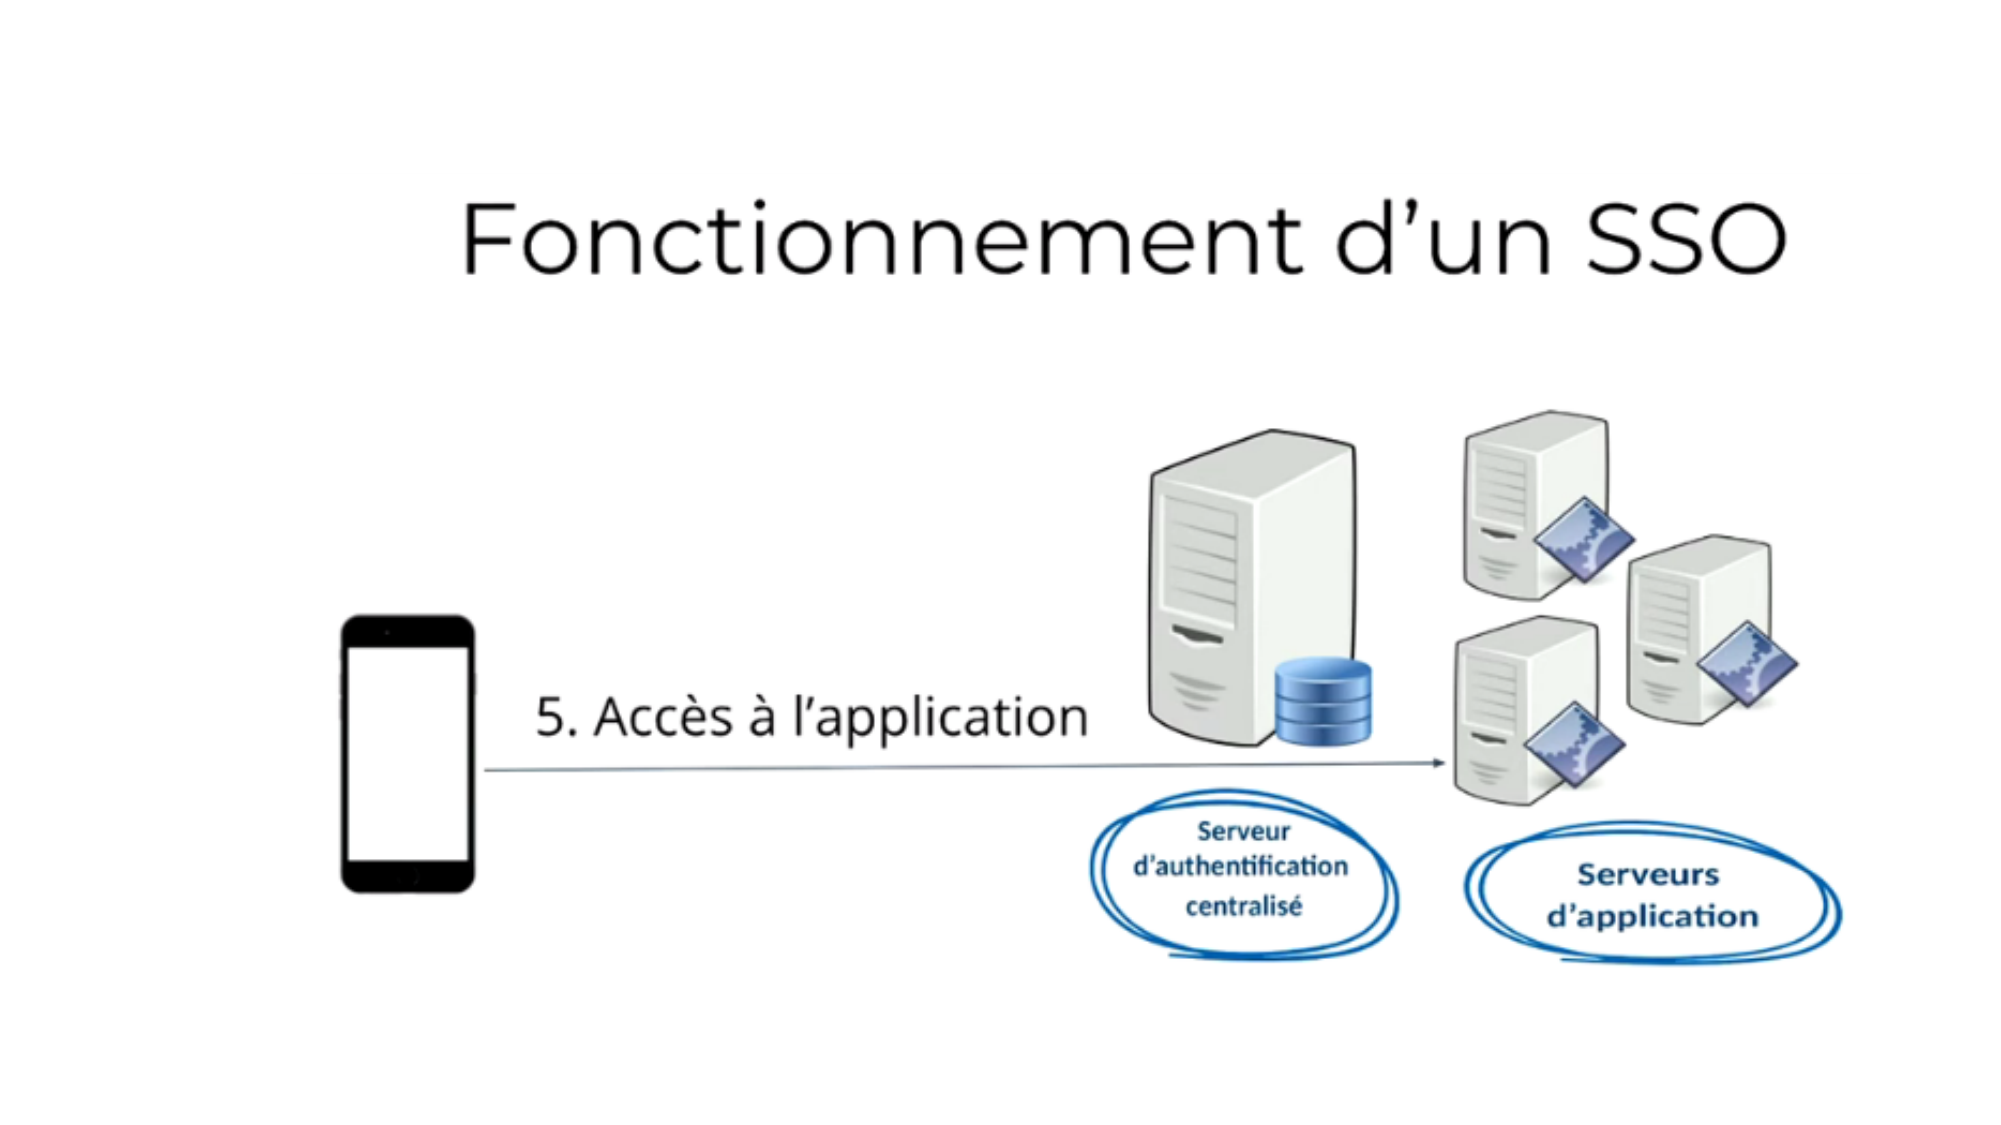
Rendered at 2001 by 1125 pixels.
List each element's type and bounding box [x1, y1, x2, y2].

picture [292, 172, 1871, 1019]
